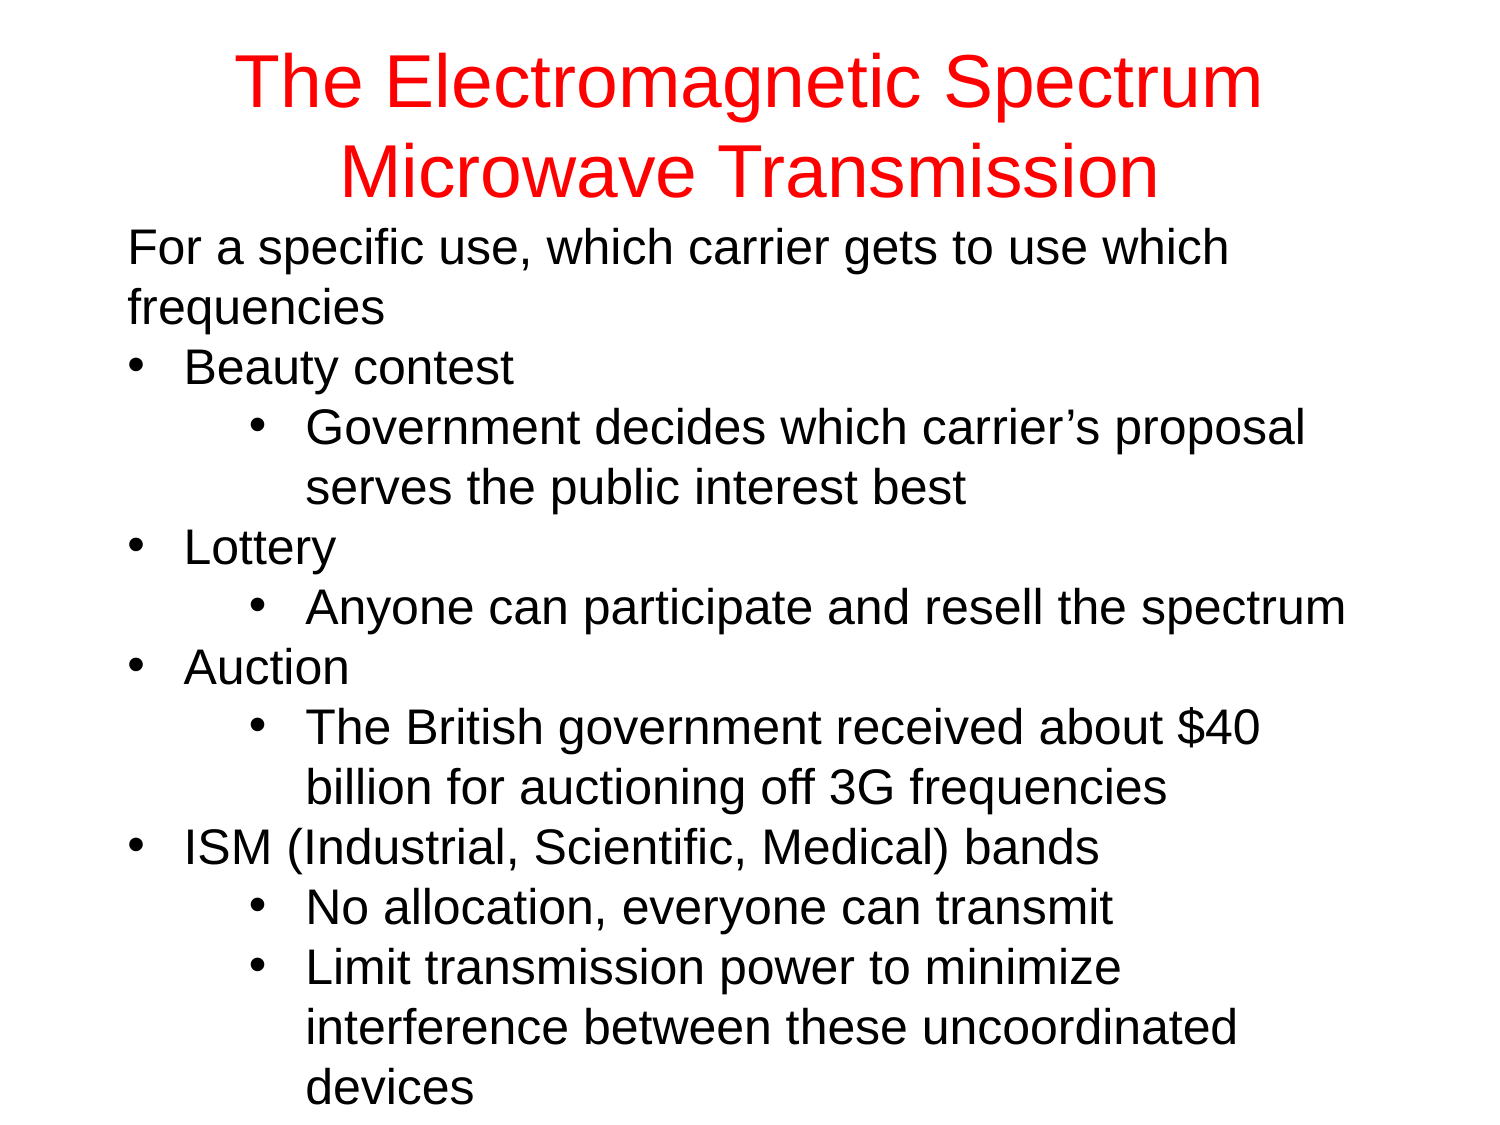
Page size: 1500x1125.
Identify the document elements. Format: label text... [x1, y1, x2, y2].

title The Electromagnetic Spectrum Microwave Transmission [0, 0, 1500, 245]
text_box For a specific use, which carrier gets to use which frequencies Beauty contest Government decides which carrier’s proposal serves the public interest best Lottery Anyone can participate and resell the spectrum Auction The British government received about $40 billion for auctioning off 3G frequencies ISM (Industrial, Scientific, Medical) bands No allocation, everyone can transmit Limit transmission power to minimize interference between these uncoordinated devices [112, 207, 1388, 1122]
